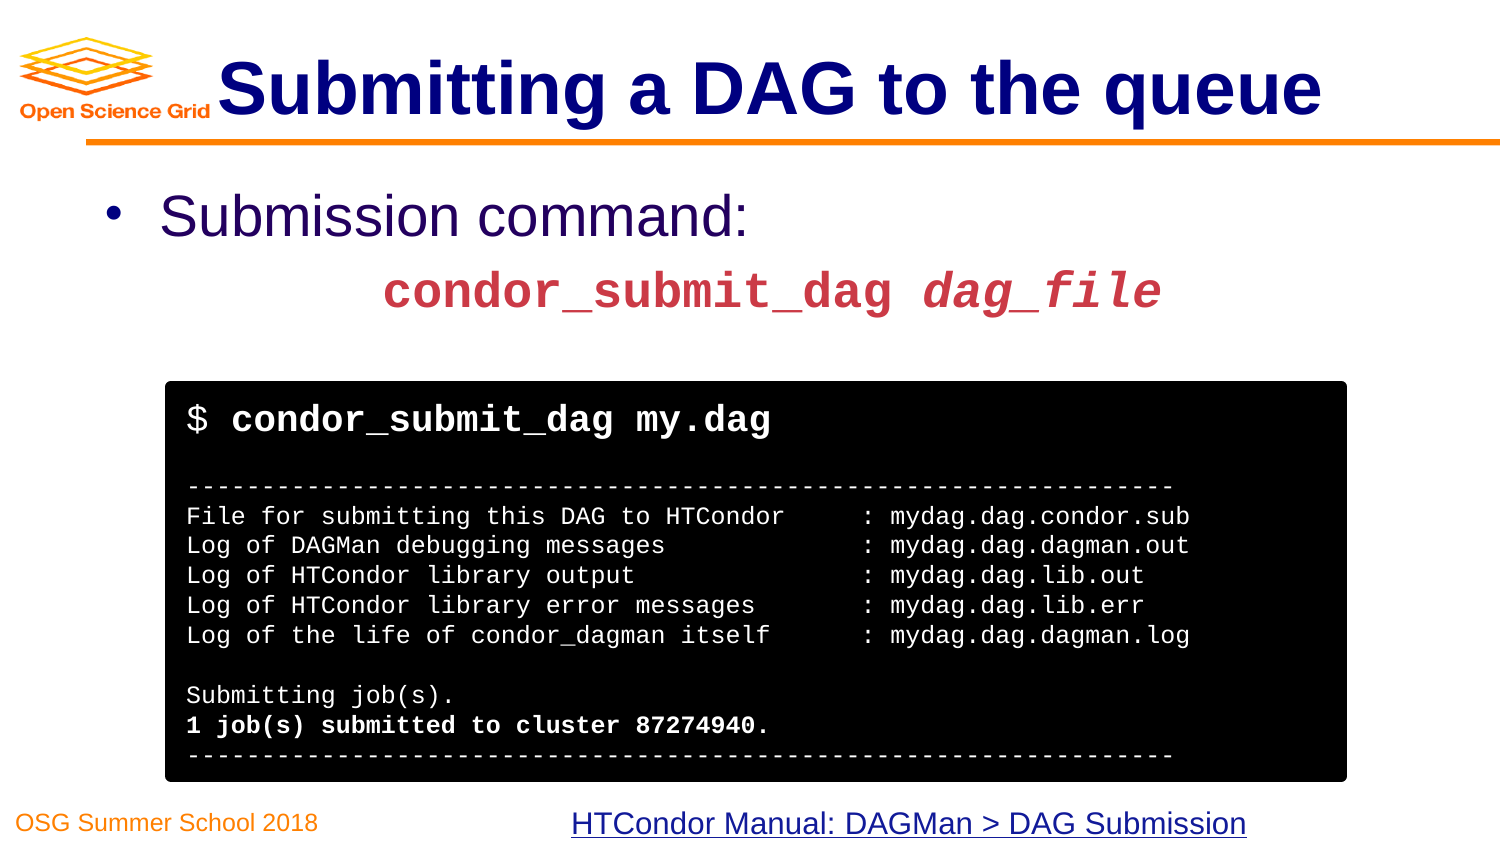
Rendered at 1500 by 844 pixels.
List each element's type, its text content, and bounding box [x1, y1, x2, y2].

title Submitting a DAG to the queue [201, 14, 1342, 155]
picture [0, 20, 201, 134]
text_box HTCondor Manual: DAGMan > DAG Submission [556, 796, 1294, 844]
list Submission command: condor_submit_dag dag_file [88, 170, 1400, 434]
text_box $ condor_submit_dag my.dag ------------------------------------------------------------------ File for submitting this DAG to HTCondor : mydag.dag.condor.sub Log of DAGMan debugging messages : mydag.dag.dagman.out Log of HTCondor library output : mydag.dag.lib.out Log of HTCondor library error messages : mydag.dag.lib.err Log of the life of condor_dagman itself : mydag.dag.dagman.log Submitting job(s). 1 job(s) submitted to cluster 87274940. ------------------------------------------------------------------ [171, 386, 1342, 776]
